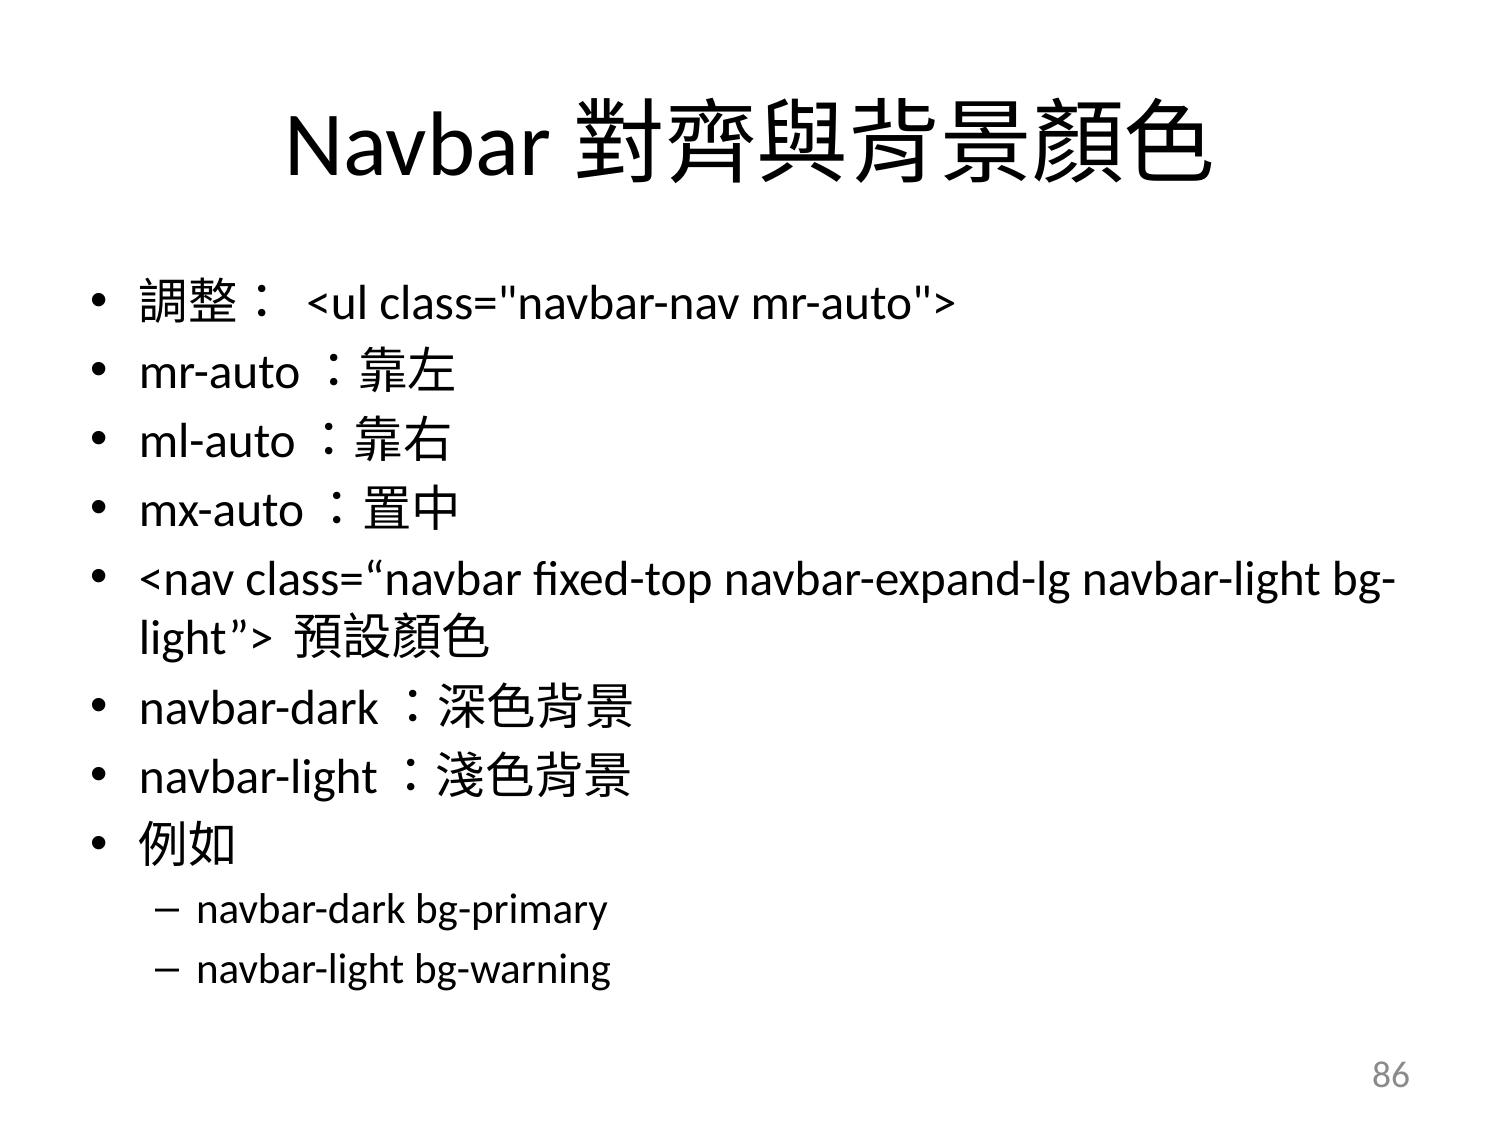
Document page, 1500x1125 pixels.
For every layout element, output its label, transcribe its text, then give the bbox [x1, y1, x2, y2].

title Navbar對齊與背景顏色 [75, 45, 1425, 233]
list 調整： <ul class="navbar-nav mr-auto"> mr-auto：靠左 ml-auto：靠右 mx-auto：置中 <nav class=“navbar fixed-top navbar-expand-lg navbar-light bg-light”> 預設顏色 navbar-dark：深色背景 navbar-light：淺色背景 例如 navbar-dark bg-primary navbar-light bg-warning [75, 262, 1425, 1005]
slide_number 86 [1074, 1042, 1425, 1103]
